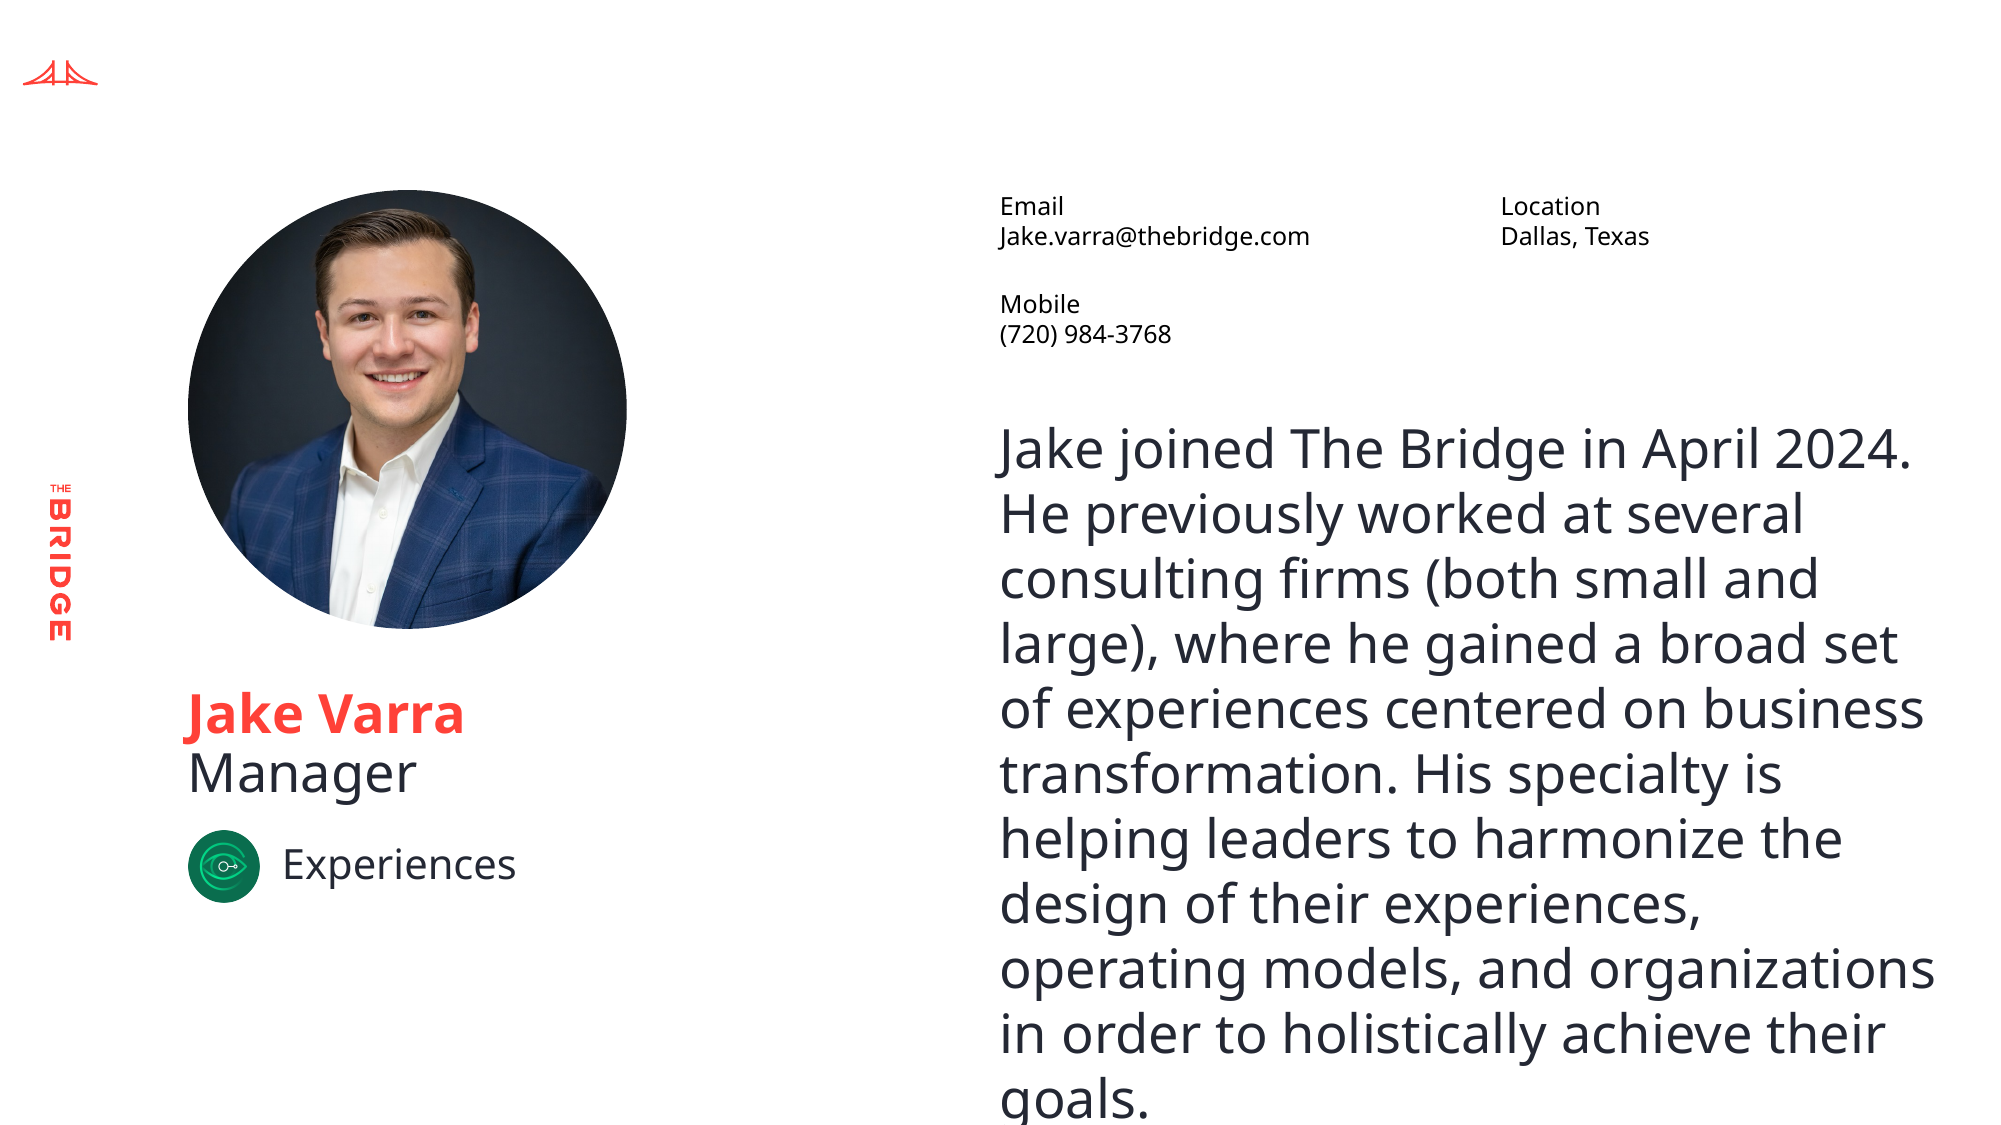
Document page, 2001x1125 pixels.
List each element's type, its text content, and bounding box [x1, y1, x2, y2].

text_box Experiences [281, 830, 938, 903]
text_box Jake Varra Manager [187, 686, 844, 810]
picture [187, 190, 627, 629]
text_box Email Jake.varra@thebridge.com [999, 190, 1399, 251]
picture [187, 830, 260, 903]
text_box Location Dallas, Texas [1500, 190, 1819, 280]
text_box Mobile (720) 984-3768 [999, 288, 1496, 349]
text_box Jake joined The Bridge in April 2024. He previously worked at several consulting firms (both small and large), where he gained a broad set of experiences centered on business transformation. His specialty is helping leaders to harmonize the design of their experiences, operating models, and organizations in order to holistically achieve their goals. [999, 414, 1941, 1125]
